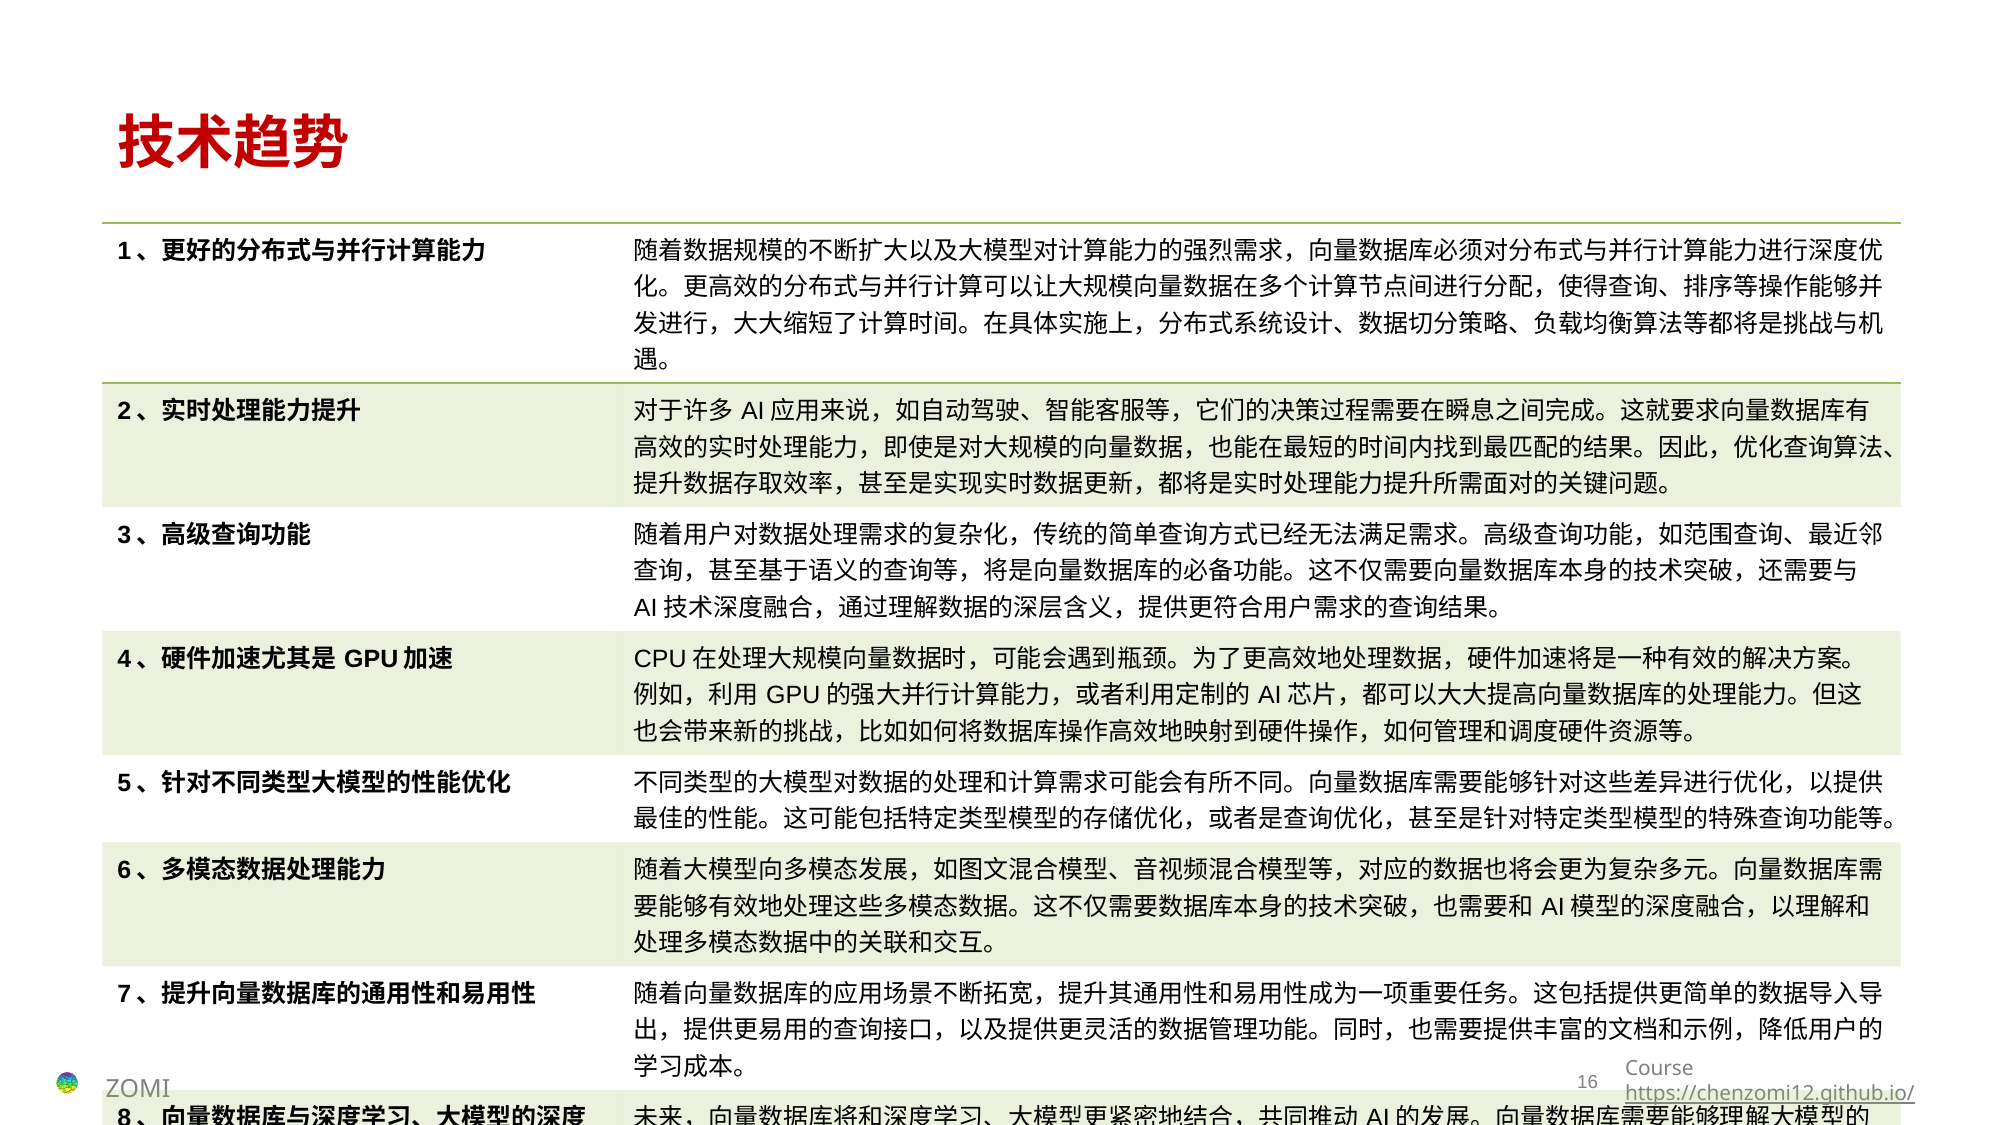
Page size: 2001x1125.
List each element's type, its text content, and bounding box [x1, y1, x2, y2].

table_cell 随着用户对数据处理需求的复杂化，传统的简单查询方式已经无法满足需求。高级查询功能，如范围查询、最近邻查询，甚至基于语义的查询等，将是向量数据库的必备功能。这不仅需要向量数据库本身的技术突破，还需要与AI技术深度融合，通过理解数据的深层含义，提供更符合用户需求的查询结果。 [619, 507, 1901, 631]
table_cell 随着向量数据库的应用场景不断拓宽，提升其通用性和易用性成为一项重要任务。这包括提供更简单的数据导入导出，提供更易用的查询接口，以及提供更灵活的数据管理功能。同时，也需要提供丰富的文档和示例，降低用户的学习成本。 [619, 966, 1901, 1090]
table_cell 6、多模态数据处理能力 [102, 842, 619, 966]
table_cell 2、实时处理能力提升 [102, 384, 619, 507]
table_header 1、更好的分布式与并行计算能力 [102, 224, 619, 382]
table_cell 5、针对不同类型大模型的性能优化 [102, 755, 619, 842]
table_cell 不同类型的大模型对数据的处理和计算需求可能会有所不同。向量数据库需要能够针对这些差异进行优化，以提供最佳的性能。这可能包括特定类型模型的存储优化，或者是查询优化，甚至是针对特定类型模型的特殊查询功能等。 [619, 755, 1901, 842]
table_cell 4、硬件加速尤其是GPU加速 [102, 631, 619, 755]
table_cell 未来，向量数据库将和深度学习、大模型更紧密地结合，共同推动AI的发展。向量数据库需要能够理解大模型的需求，为其提供最合适的数据服务。而大模型也需要能够利用向量数据库的能力，以提高自身的效率和效果。这种融合可能会带来许多新的可能性，例如模型和数据库的联合优化，或者是数据库自身的自动学习和优化等。 [619, 1090, 1901, 1125]
table_cell 随着大模型向多模态发展，如图文混合模型、音视频混合模型等，对应的数据也将会更为复杂多元。向量数据库需要能够有效地处理这些多模态数据。这不仅需要数据库本身的技术突破，也需要和AI模型的深度融合，以理解和处理多模态数据中的关联和交互。 [619, 842, 1901, 966]
table_cell 7、提升向量数据库的通用性和易用性 [102, 966, 619, 1090]
title 技术趋势 [102, 91, 1901, 189]
table_cell 8、向量数据库与深度学习、大模型的深度融合 [102, 1090, 619, 1125]
table_cell CPU在处理大规模向量数据时，可能会遇到瓶颈。为了更高效地处理数据，硬件加速将是一种有效的解决方案。例如，利用GPU的强大并行计算能力，或者利用定制的AI芯片，都可以大大提高向量数据库的处理能力。但这也会带来新的挑战，比如如何将数据库操作高效地映射到硬件操作，如何管理和调度硬件资源等。 [619, 631, 1901, 755]
table_header 随着数据规模的不断扩大以及大模型对计算能力的强烈需求，向量数据库必须对分布式与并行计算能力进行深度优化。更高效的分布式与并行计算可以让大规模向量数据在多个计算节点间进行分配，使得查询、排序等操作能够并发进行，大大缩短了计算时间。在具体实施上，分布式系统设计、数据切分策略、负载均衡算法等都将是挑战与机遇。 [619, 224, 1901, 382]
table_cell 对于许多AI应用来说，如自动驾驶、智能客服等，它们的决策过程需要在瞬息之间完成。这就要求向量数据库有高效的实时处理能力，即使是对大规模的向量数据，也能在最短的时间内找到最匹配的结果。因此，优化查询算法、提升数据存取效率，甚至是实现实时数据更新，都将是实时处理能力提升所需面对的关键问题。 [619, 384, 1901, 507]
table_cell 3、高级查询功能 [102, 507, 619, 631]
picture [57, 1073, 77, 1093]
